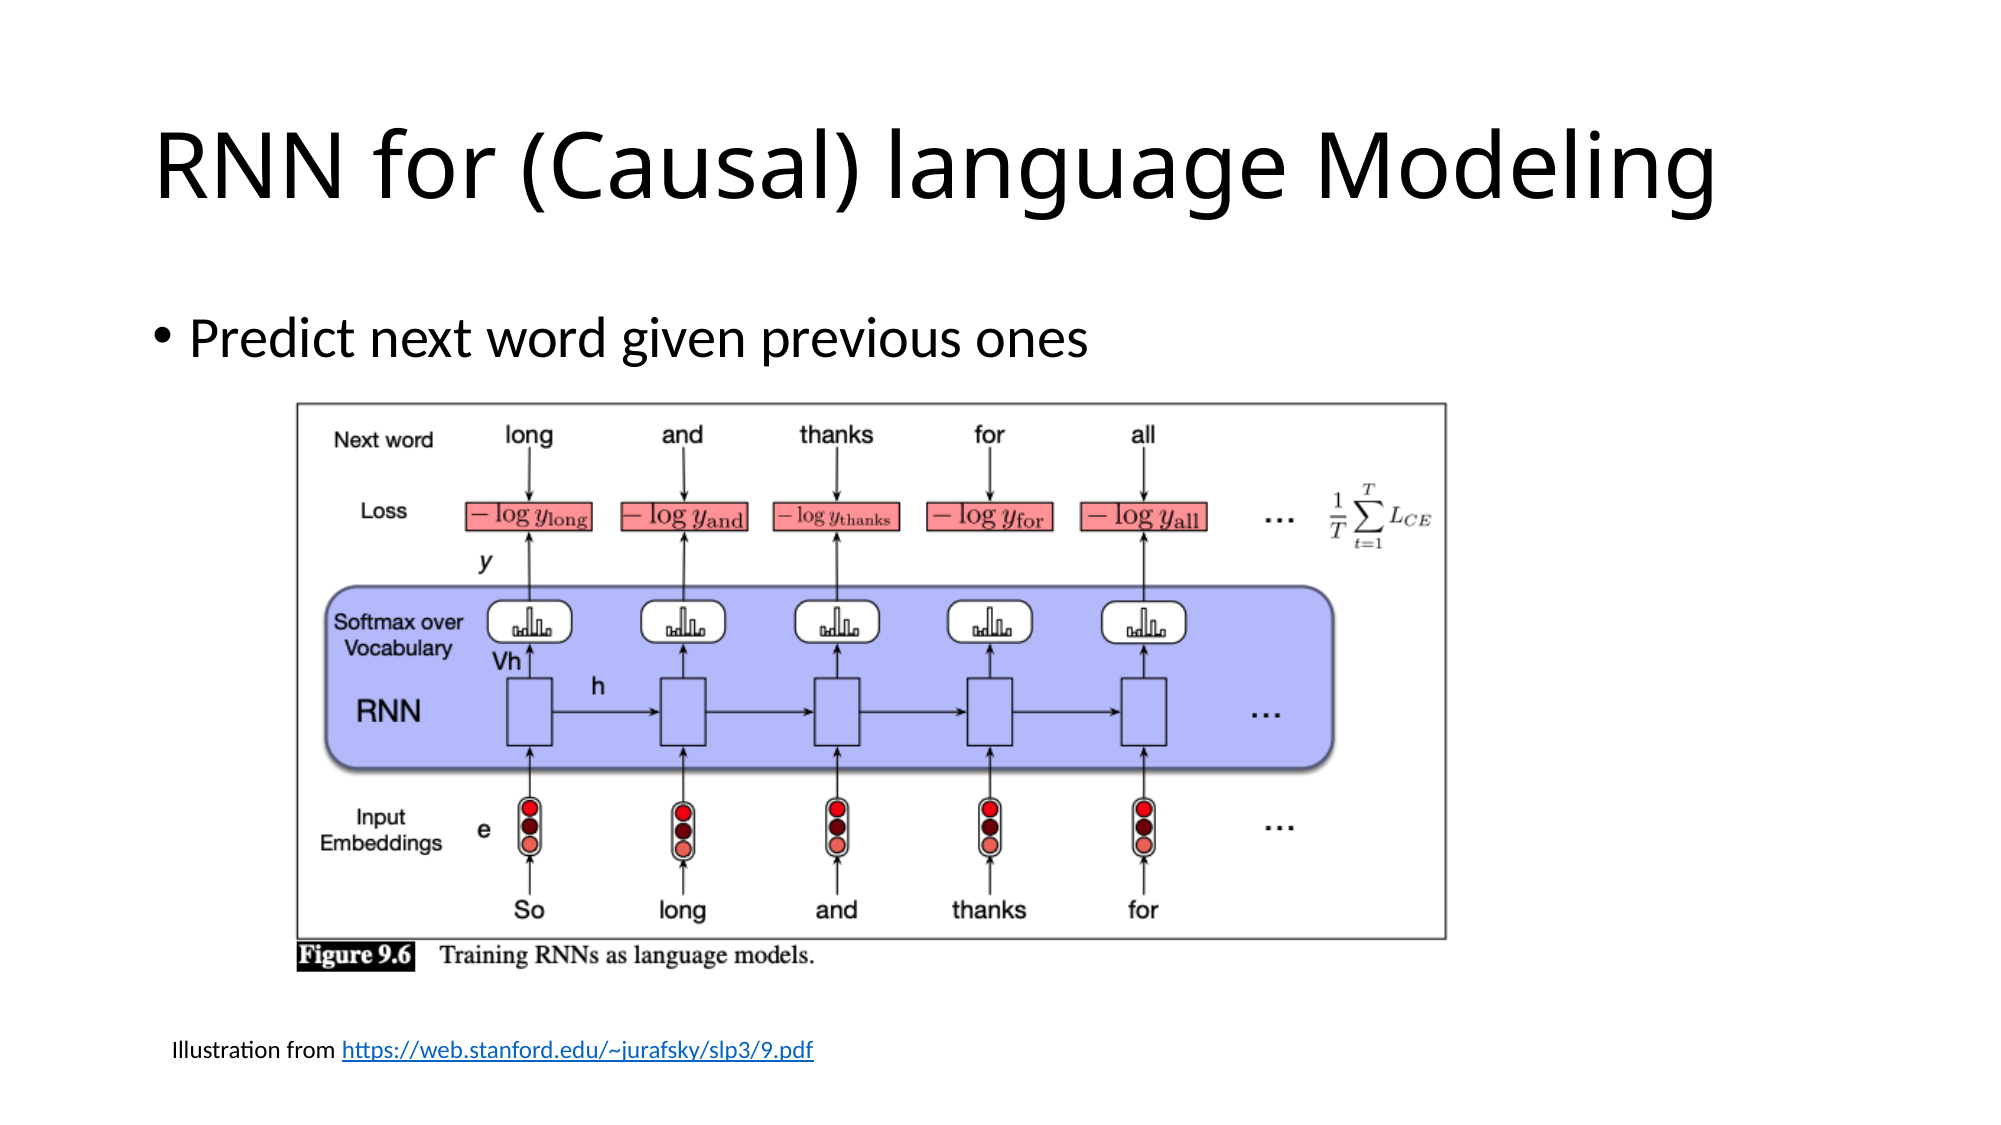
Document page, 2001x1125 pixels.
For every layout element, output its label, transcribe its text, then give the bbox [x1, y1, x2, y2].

text_box Illustration from https://web.stanford.edu/~jurafsky/slp3/9.pdf [157, 1026, 1376, 1071]
title RNN for (Causal) language Modeling [137, 59, 1863, 278]
picture [284, 384, 1465, 985]
list Predict next word given previous ones [137, 299, 1863, 1014]
